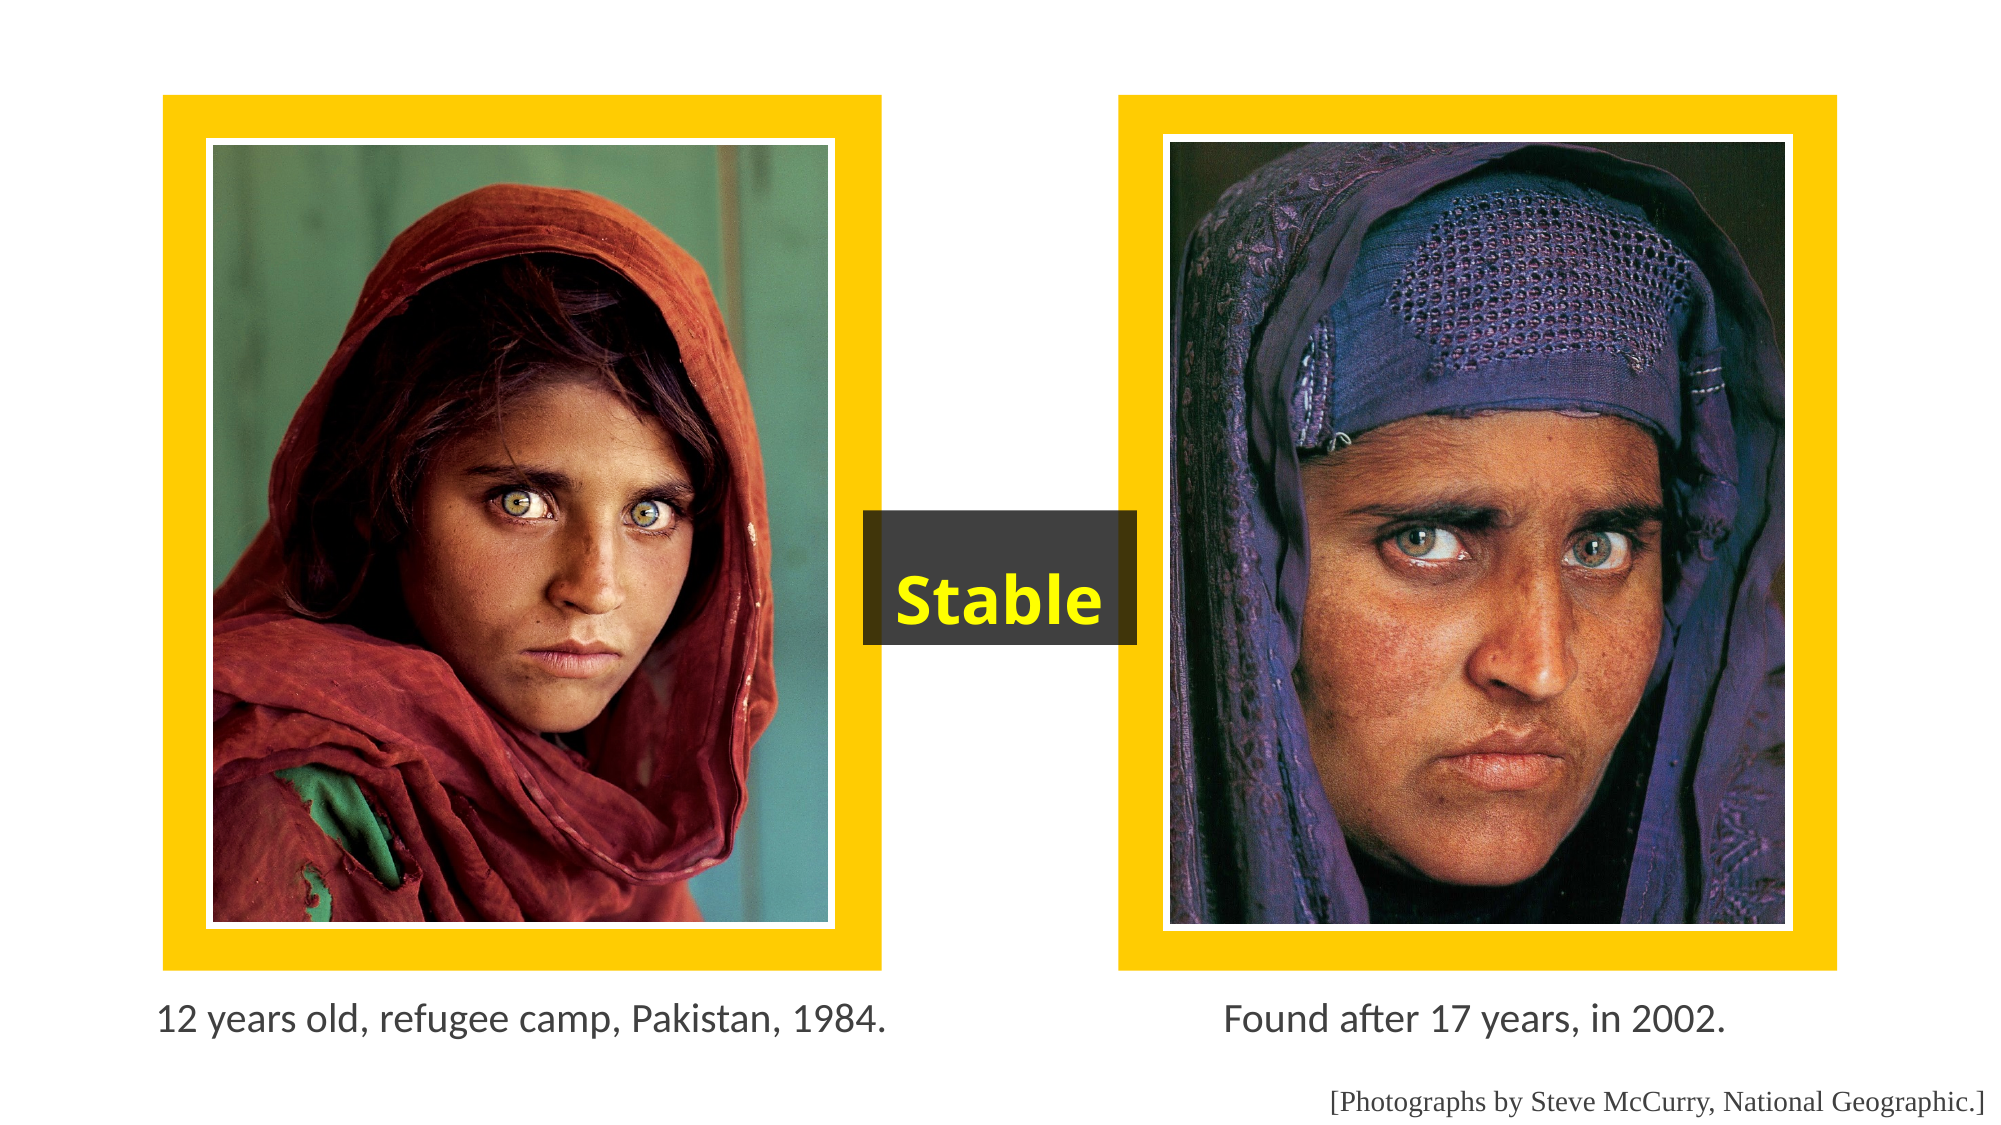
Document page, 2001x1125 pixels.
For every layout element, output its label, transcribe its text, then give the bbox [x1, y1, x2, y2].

text_box 12 years old, refugee camp, Pakistan, 1984. [140, 983, 903, 1048]
text_box [Photographs by Steve McCurry, National Geographic.] [1315, 1074, 2000, 1125]
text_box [162, 94, 882, 971]
text_box Found after 17 years, in 2002. [1208, 983, 1742, 1048]
text_box Stable [882, 510, 1118, 645]
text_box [1118, 94, 1838, 971]
